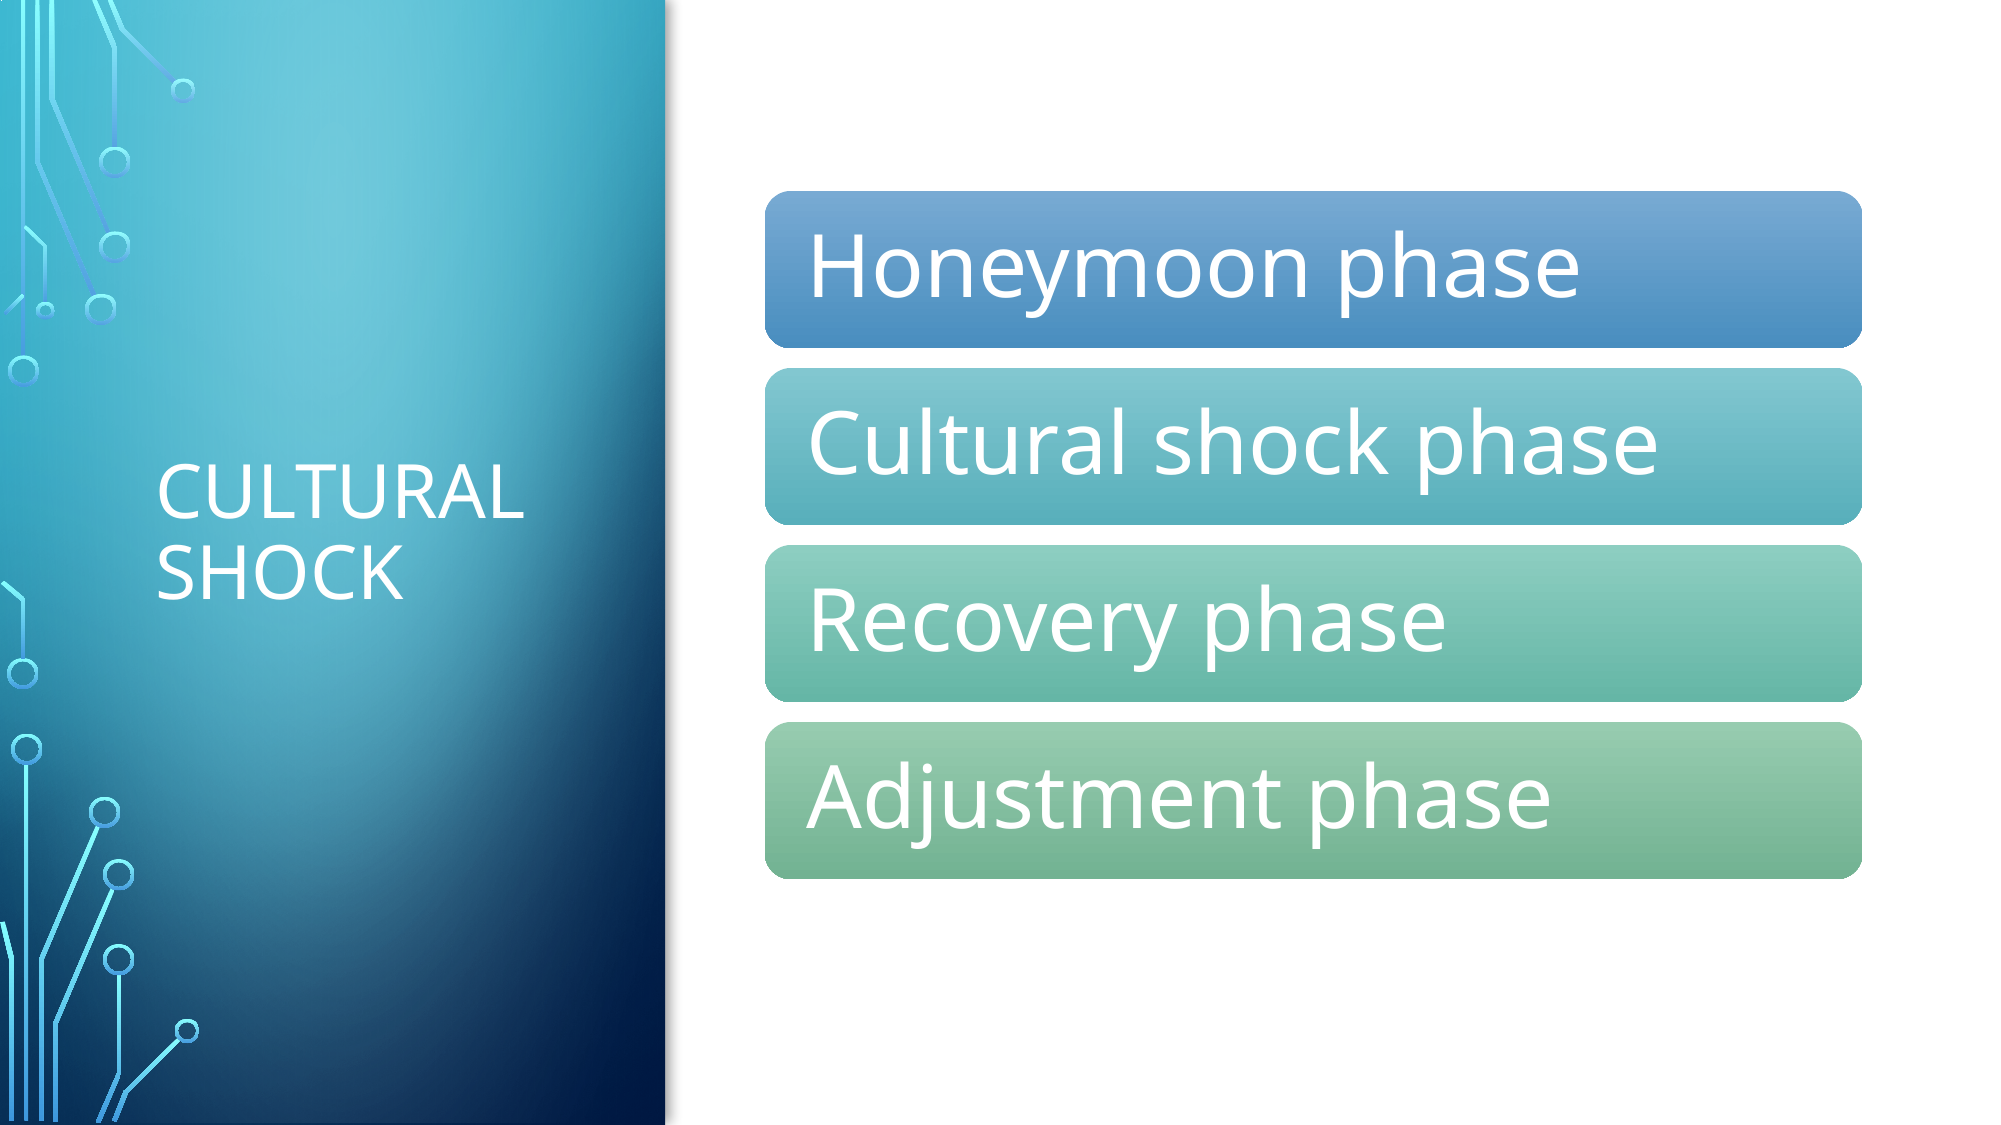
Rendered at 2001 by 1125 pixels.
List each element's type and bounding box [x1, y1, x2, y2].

picture [0, 0, 667, 1125]
list [764, 185, 1863, 885]
text_box [678, 0, 2000, 1125]
